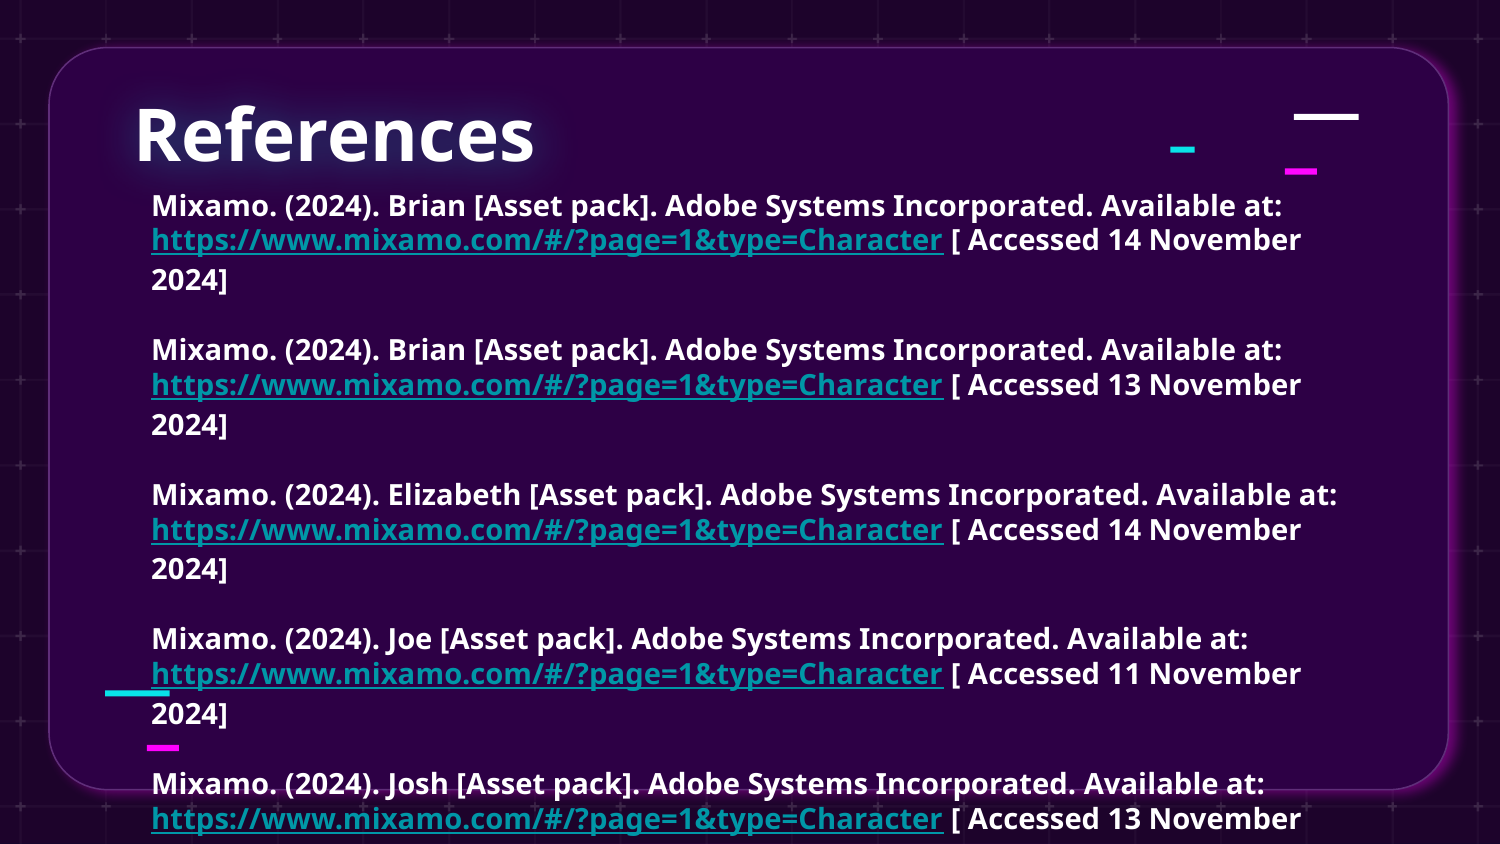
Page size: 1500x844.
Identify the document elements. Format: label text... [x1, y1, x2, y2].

text_box Mixamo. (2024). Brian [Asset pack]. Adobe Systems Incorporated. Available at: https://www.mixamo.com/#/?page=1&type=Character [ Accessed 14 November 2024] Mixamo. (2024). Brian [Asset pack]. Adobe Systems Incorporated. Available at: https://www.mixamo.com/#/?page=1&type=Character [ Accessed 13 November 2024] Mixamo. (2024). Elizabeth [Asset pack]. Adobe Systems Incorporated. Available at: https://www.mixamo.com/#/?page=1&type=Character [ Accessed 14 November 2024] Mixamo. (2024). Joe [Asset pack]. Adobe Systems Incorporated. Available at: https://www.mixamo.com/#/?page=1&type=Character [ Accessed 11 November 2024] Mixamo. (2024). Josh [Asset pack]. Adobe Systems Incorporated. Available at: https://www.mixamo.com/#/?page=1&type=Character [ Accessed 13 November 2024] Mixamo. (2024). Leonard [Asset pack]. Adobe Systems Incorporated. Available at: https://www.mixamo.com/#/?page=1&type=Character [ Accessed 14 November 2024] [136, 179, 1372, 844]
title References [118, 85, 1382, 180]
